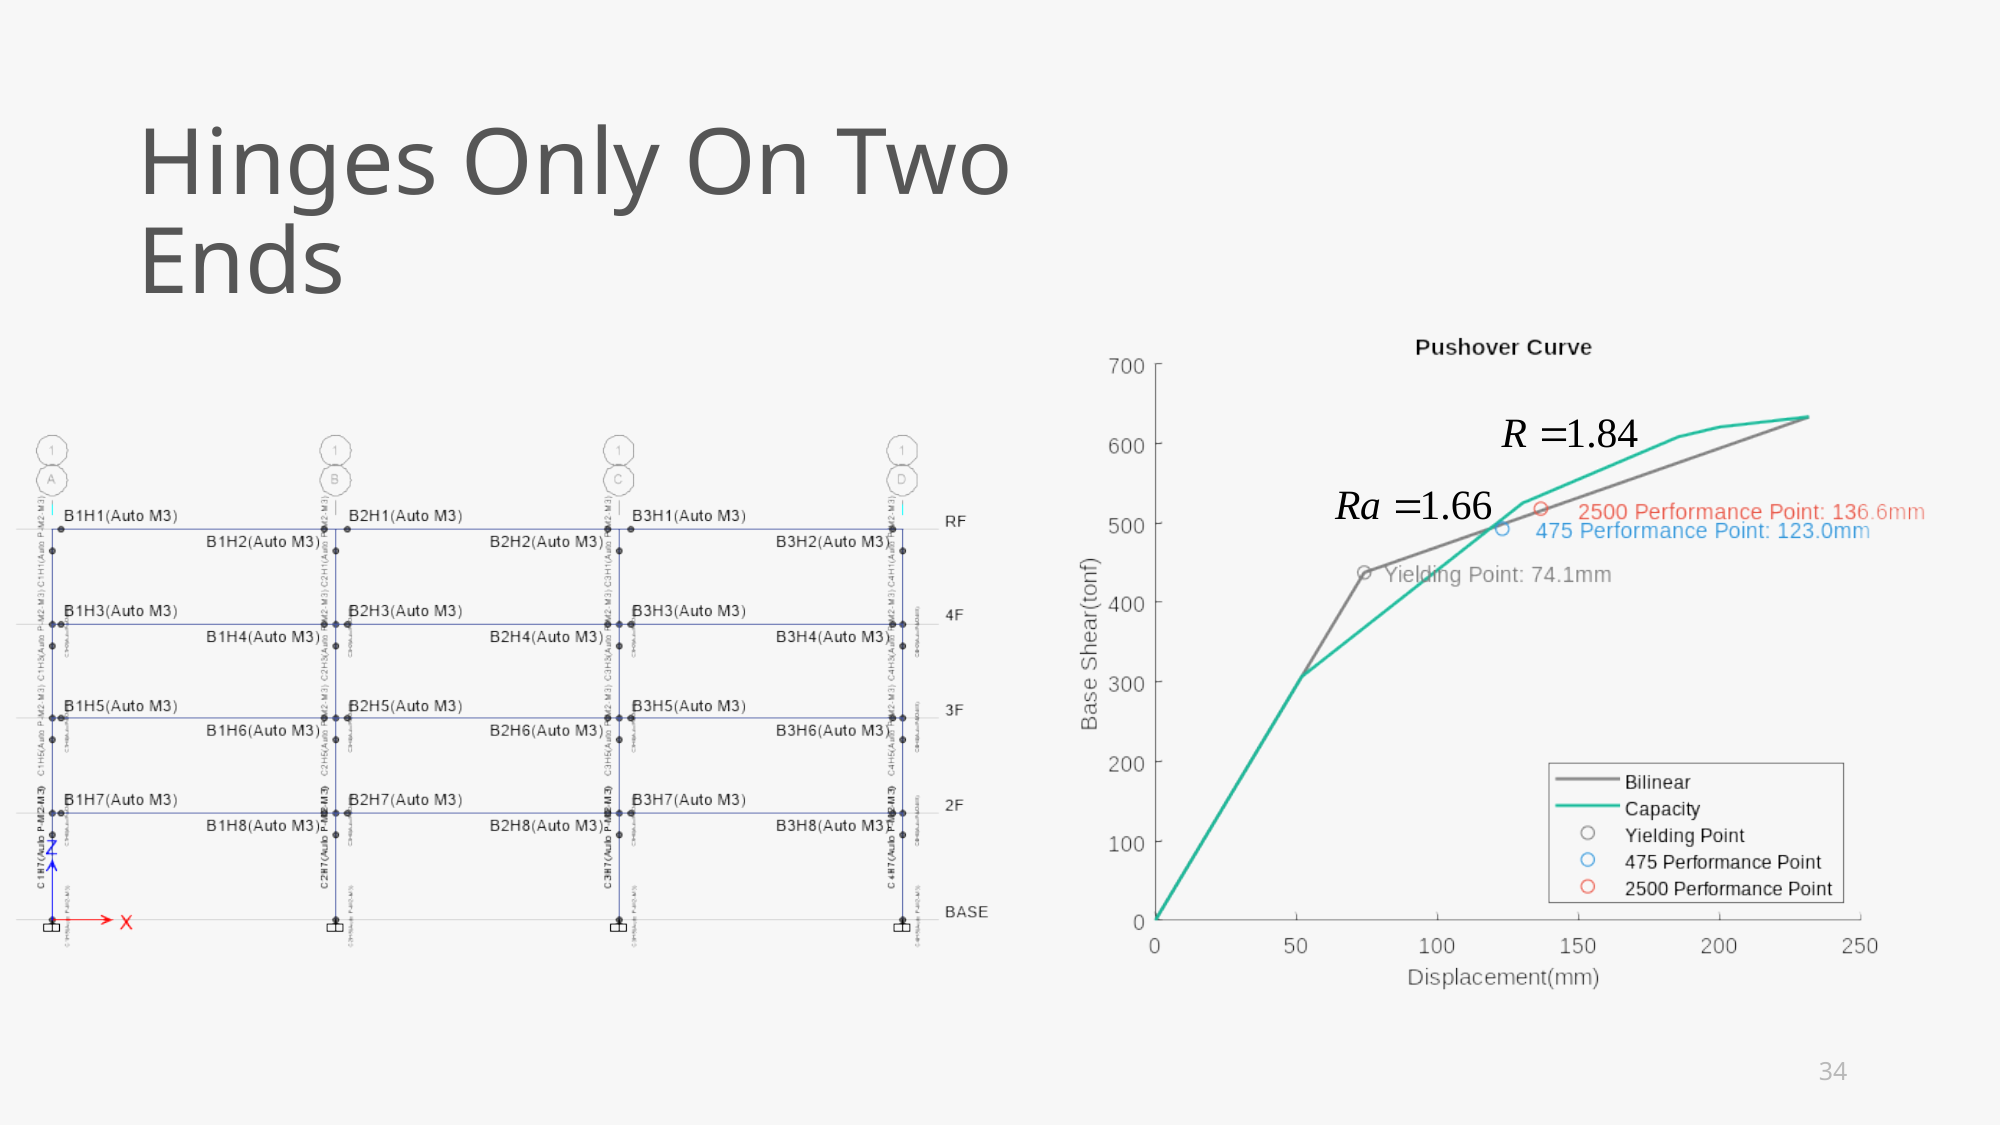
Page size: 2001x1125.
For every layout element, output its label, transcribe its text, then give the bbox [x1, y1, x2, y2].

list Hinges Only On Two Ends [137, 108, 1192, 224]
picture [0, 409, 1000, 974]
slide_number 34 [1412, 1042, 1863, 1103]
picture [1036, 313, 1945, 993]
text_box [1496, 414, 1641, 454]
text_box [1330, 486, 1495, 526]
